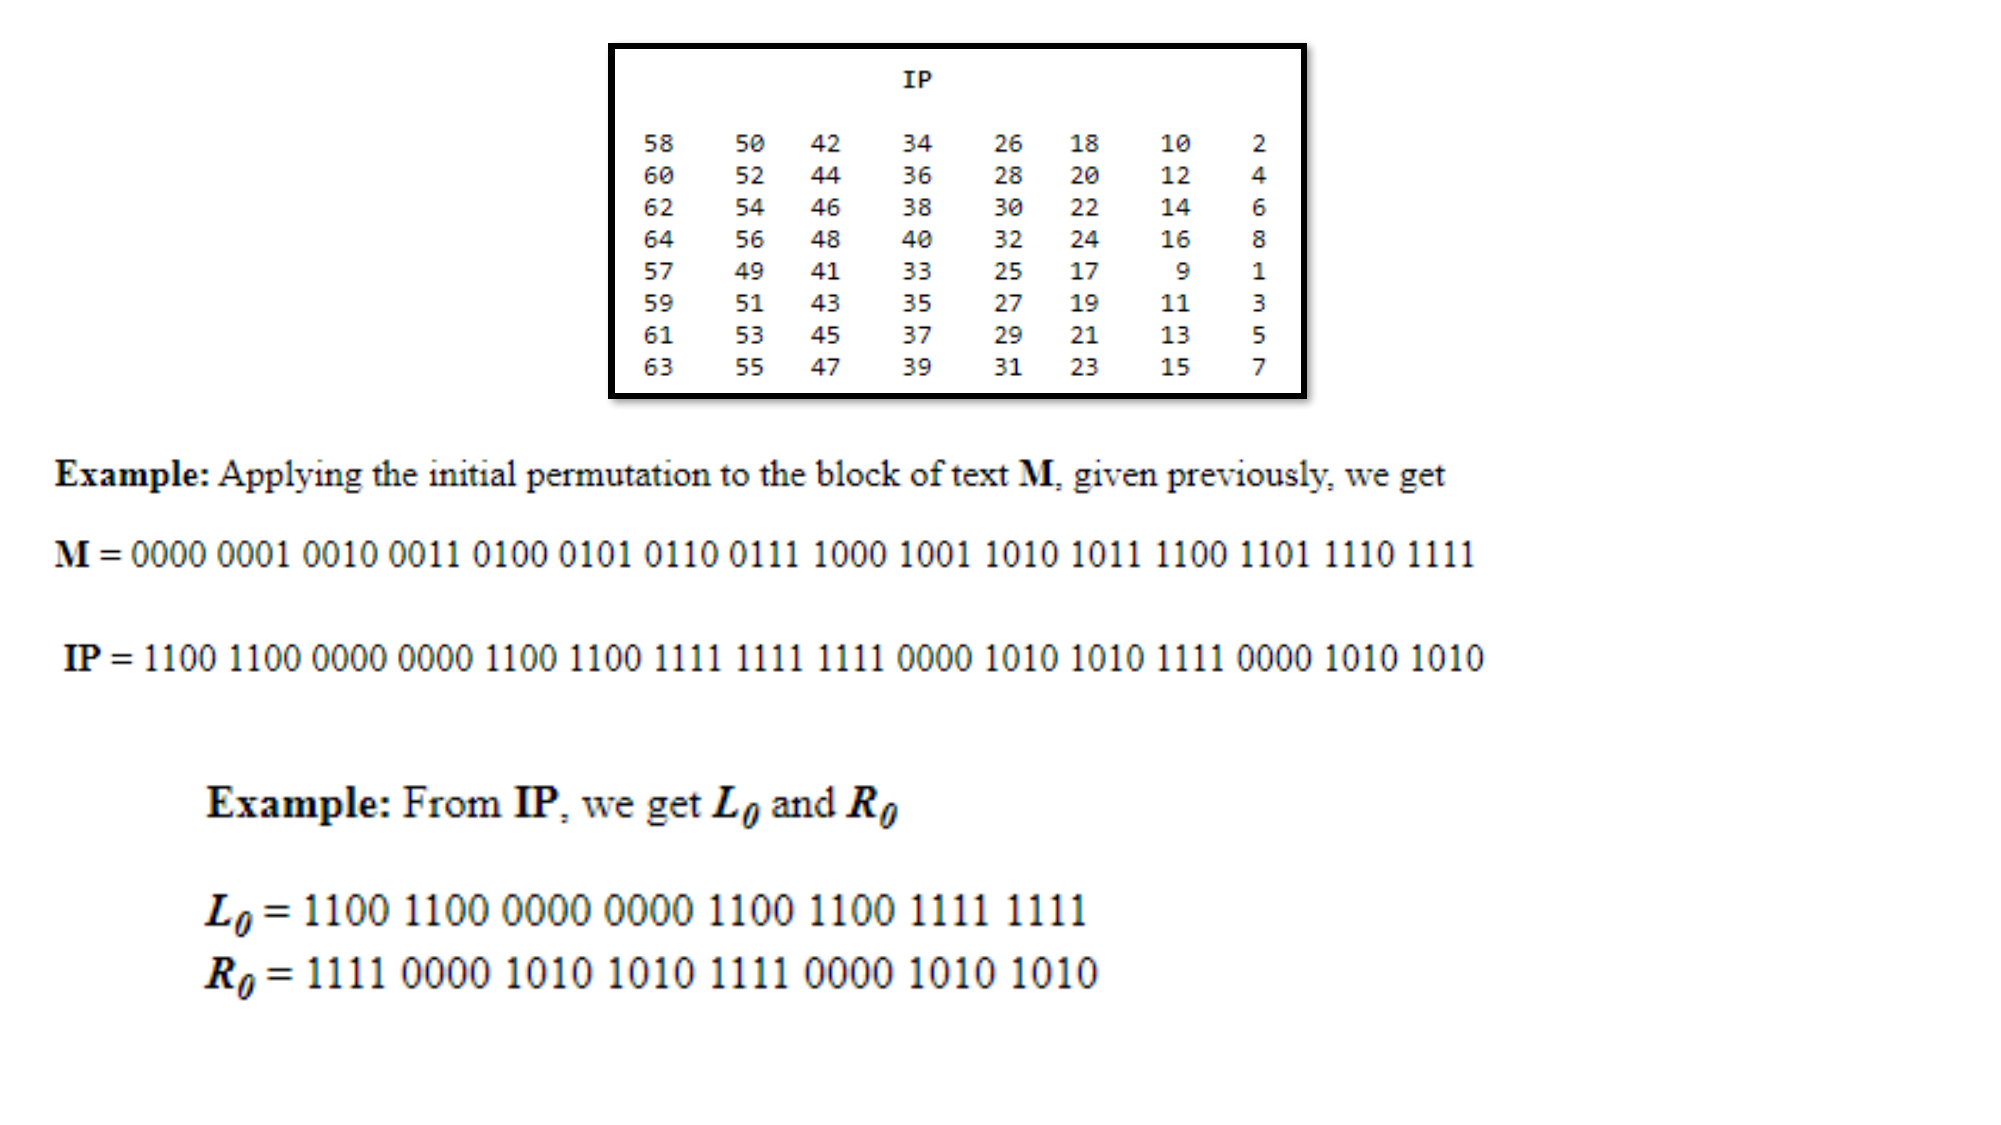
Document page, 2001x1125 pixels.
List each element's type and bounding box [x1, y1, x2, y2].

picture [51, 633, 1500, 713]
picture [42, 446, 1539, 582]
picture [614, 48, 1301, 394]
picture [180, 764, 1128, 1032]
